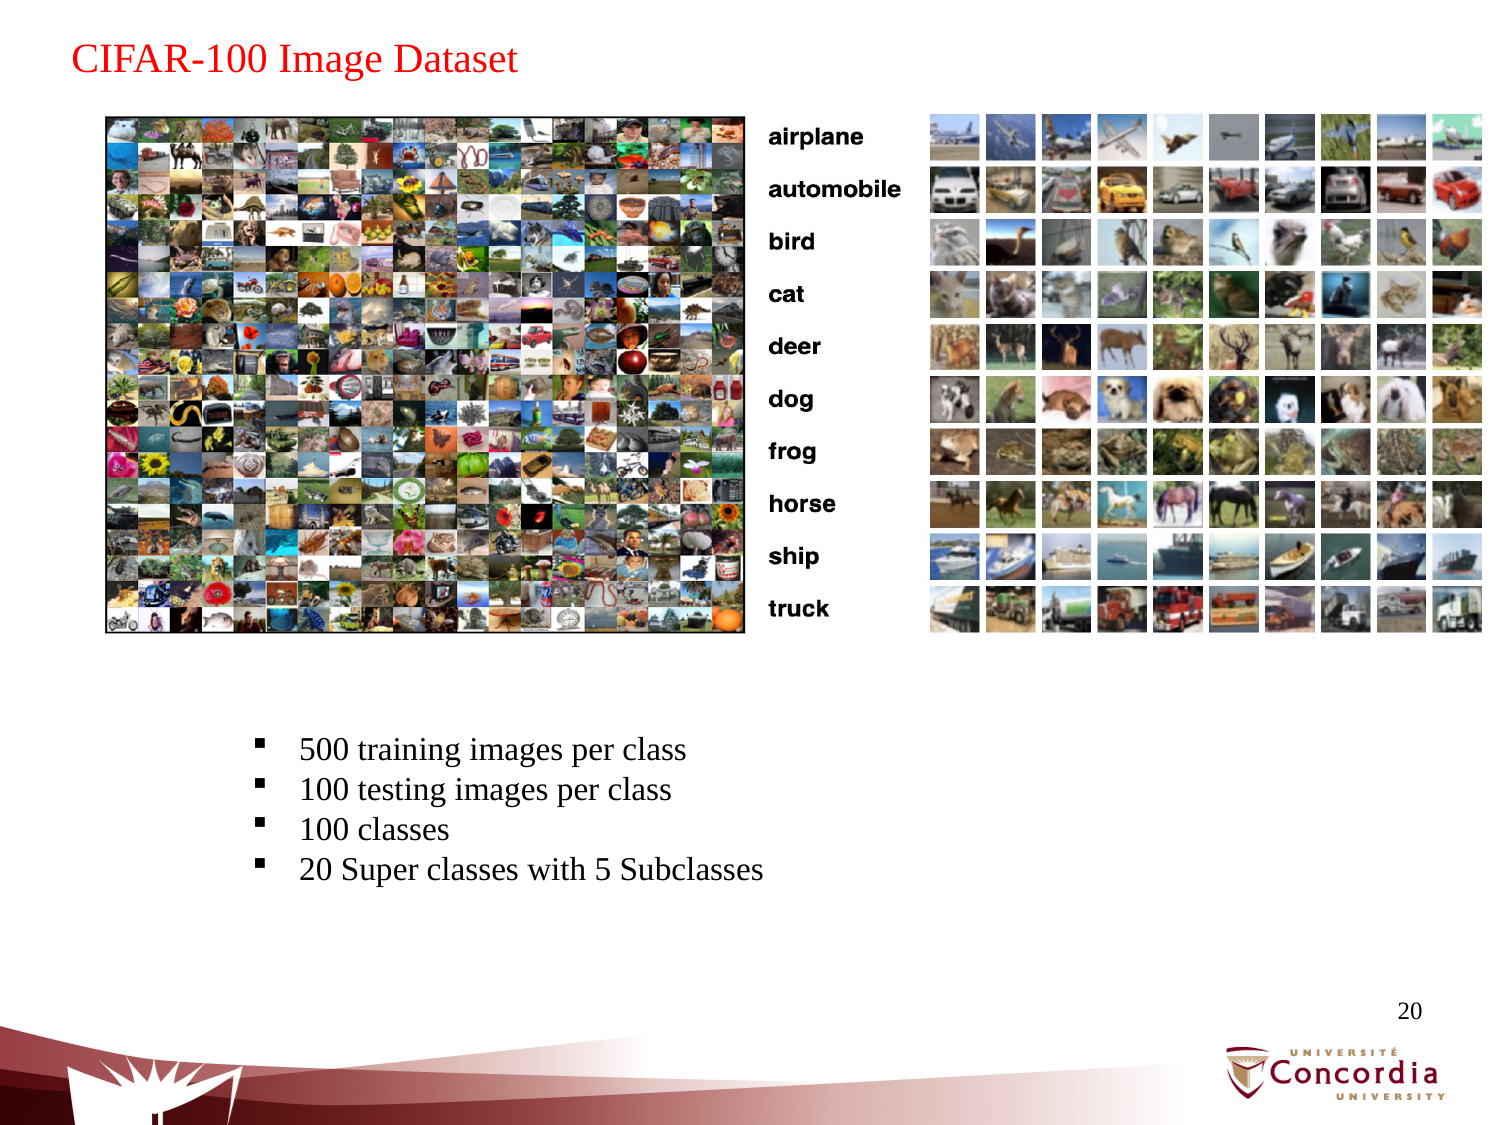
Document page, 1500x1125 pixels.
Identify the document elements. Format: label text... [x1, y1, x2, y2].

text_box 500 training images per class 100 testing images per class 100 classes 20 Super classes with 5 Subclasses [237, 720, 1413, 895]
slide_number 20 [987, 987, 1438, 1048]
picture [0, 0, 1500, 1125]
title CIFAR-100 Image Dataset [56, 22, 1444, 111]
